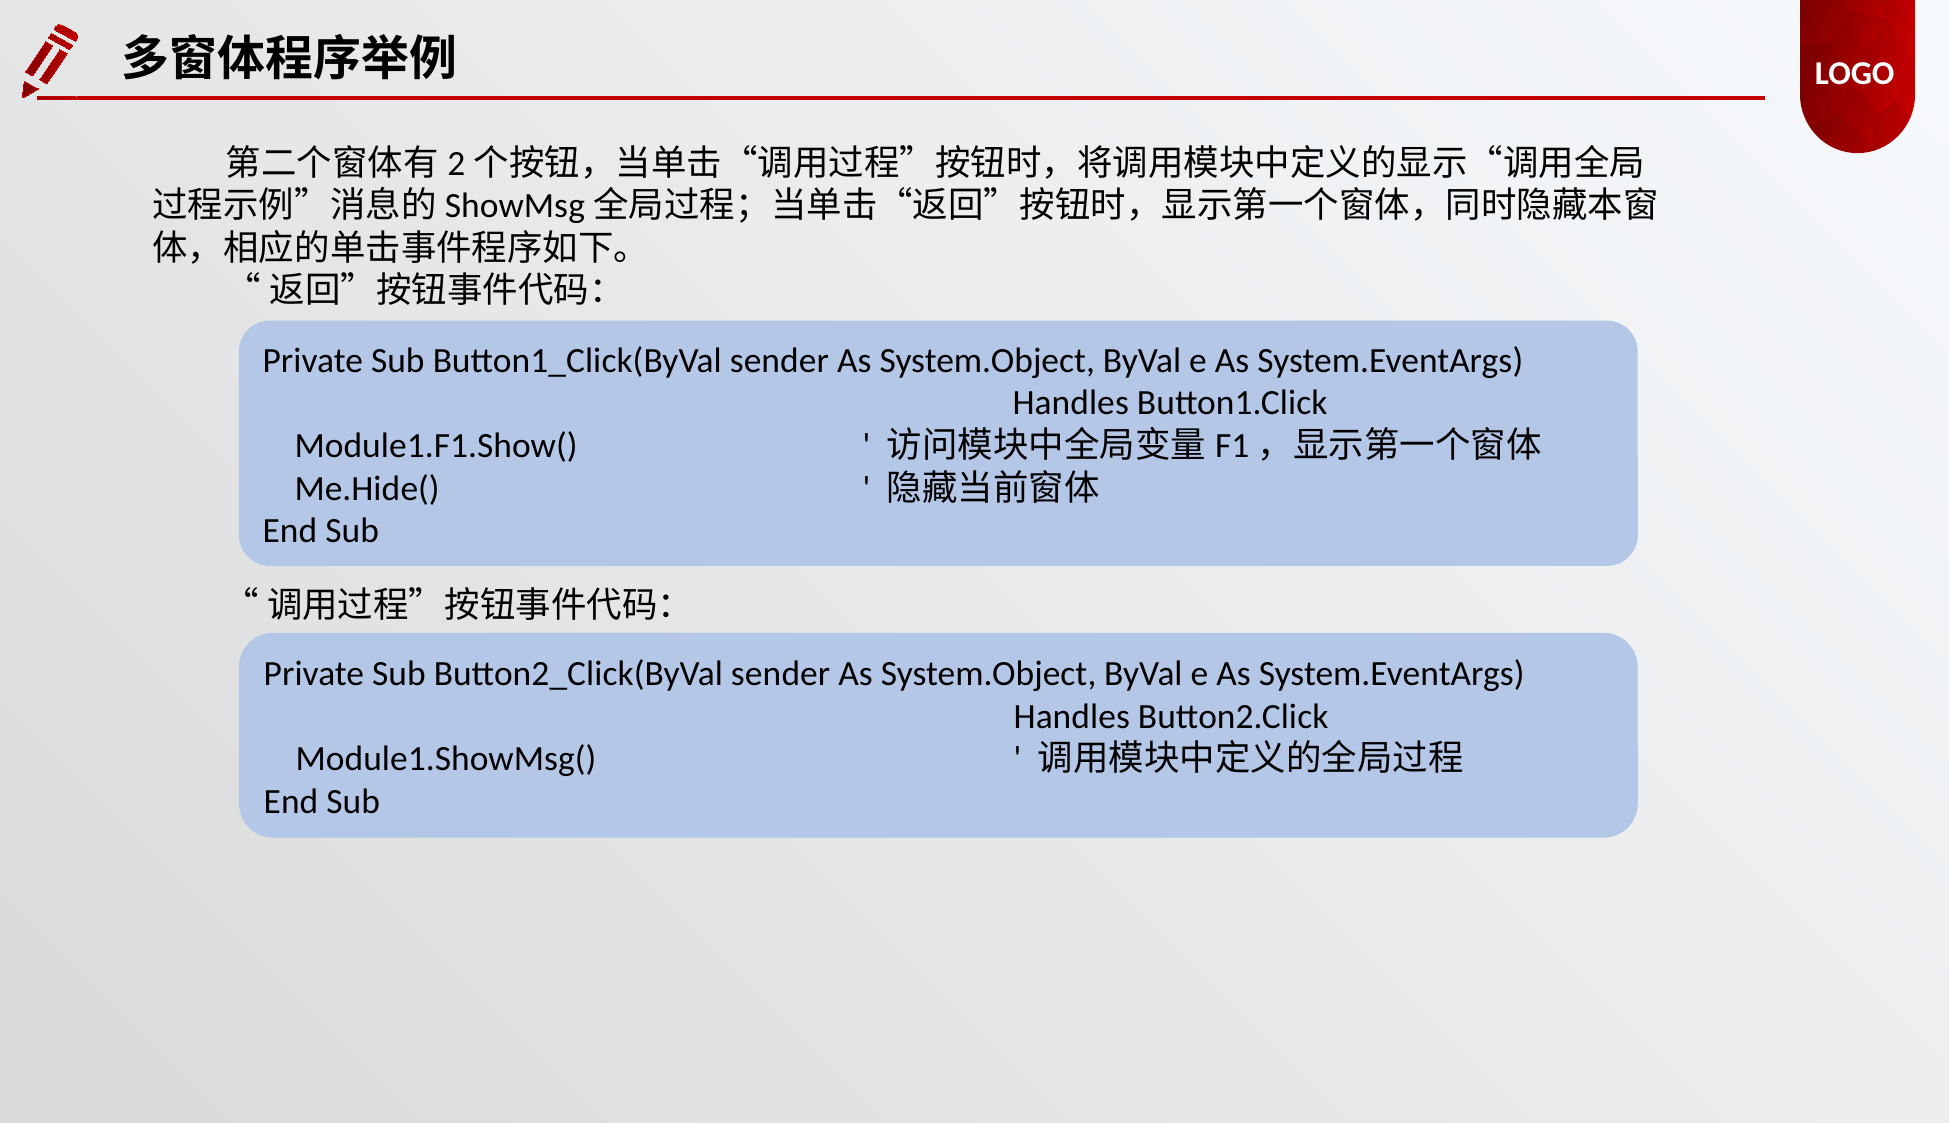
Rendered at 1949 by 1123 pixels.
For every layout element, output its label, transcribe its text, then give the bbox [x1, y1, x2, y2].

text_box Private Sub Button1_Click(ByVal sender As System.Object, ByVal e As System.EventArgs) Handles Button1.Click Module1.F1.Show() ' 访问模块中全局变量F1，显示第一个窗体 Me.Hide() ' 隐藏当前窗体 End Sub [238, 320, 1638, 566]
picture [22, 82, 37, 97]
text_box Private Sub Button2_Click(ByVal sender As System.Object, ByVal e As System.EventArgs) Handles Button2.Click Module1.ShowMsg() ' 调用模块中定义的全局过程 End Sub [238, 632, 1638, 838]
picture [26, 42, 52, 75]
picture [40, 50, 67, 83]
text_box 第二个窗体有2个按钮，当单击“调用过程”按钮时，将调用模块中定义的显示“调用全局过程示例”消息的ShowMsg全局过程；当单击“返回”按钮时，显示第一个窗体，同时隐藏本窗体，相应的单击事件程序如下。 “返回”按钮事件代码： [137, 132, 1696, 318]
text_box “调用过程”按钮事件代码： [208, 574, 708, 632]
picture [48, 33, 73, 49]
picture [1800, 0, 1916, 154]
picture [54, 24, 78, 41]
text_box 多窗体程序举例 [101, 17, 674, 95]
